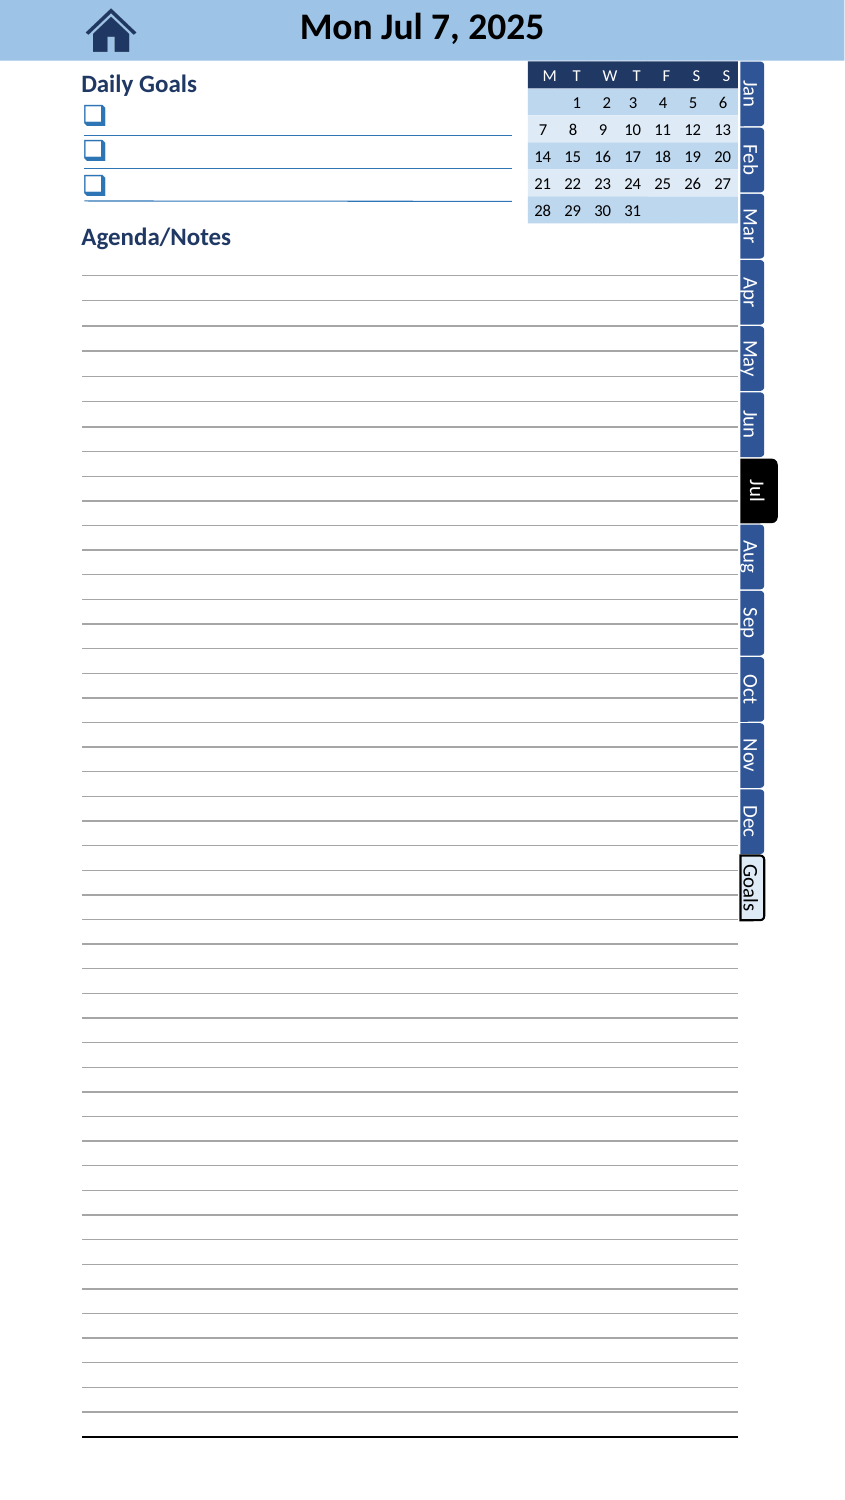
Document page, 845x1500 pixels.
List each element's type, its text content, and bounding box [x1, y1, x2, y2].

picture [82, 1, 140, 59]
list Mon Jul 7, 2025 [190, 0, 655, 61]
